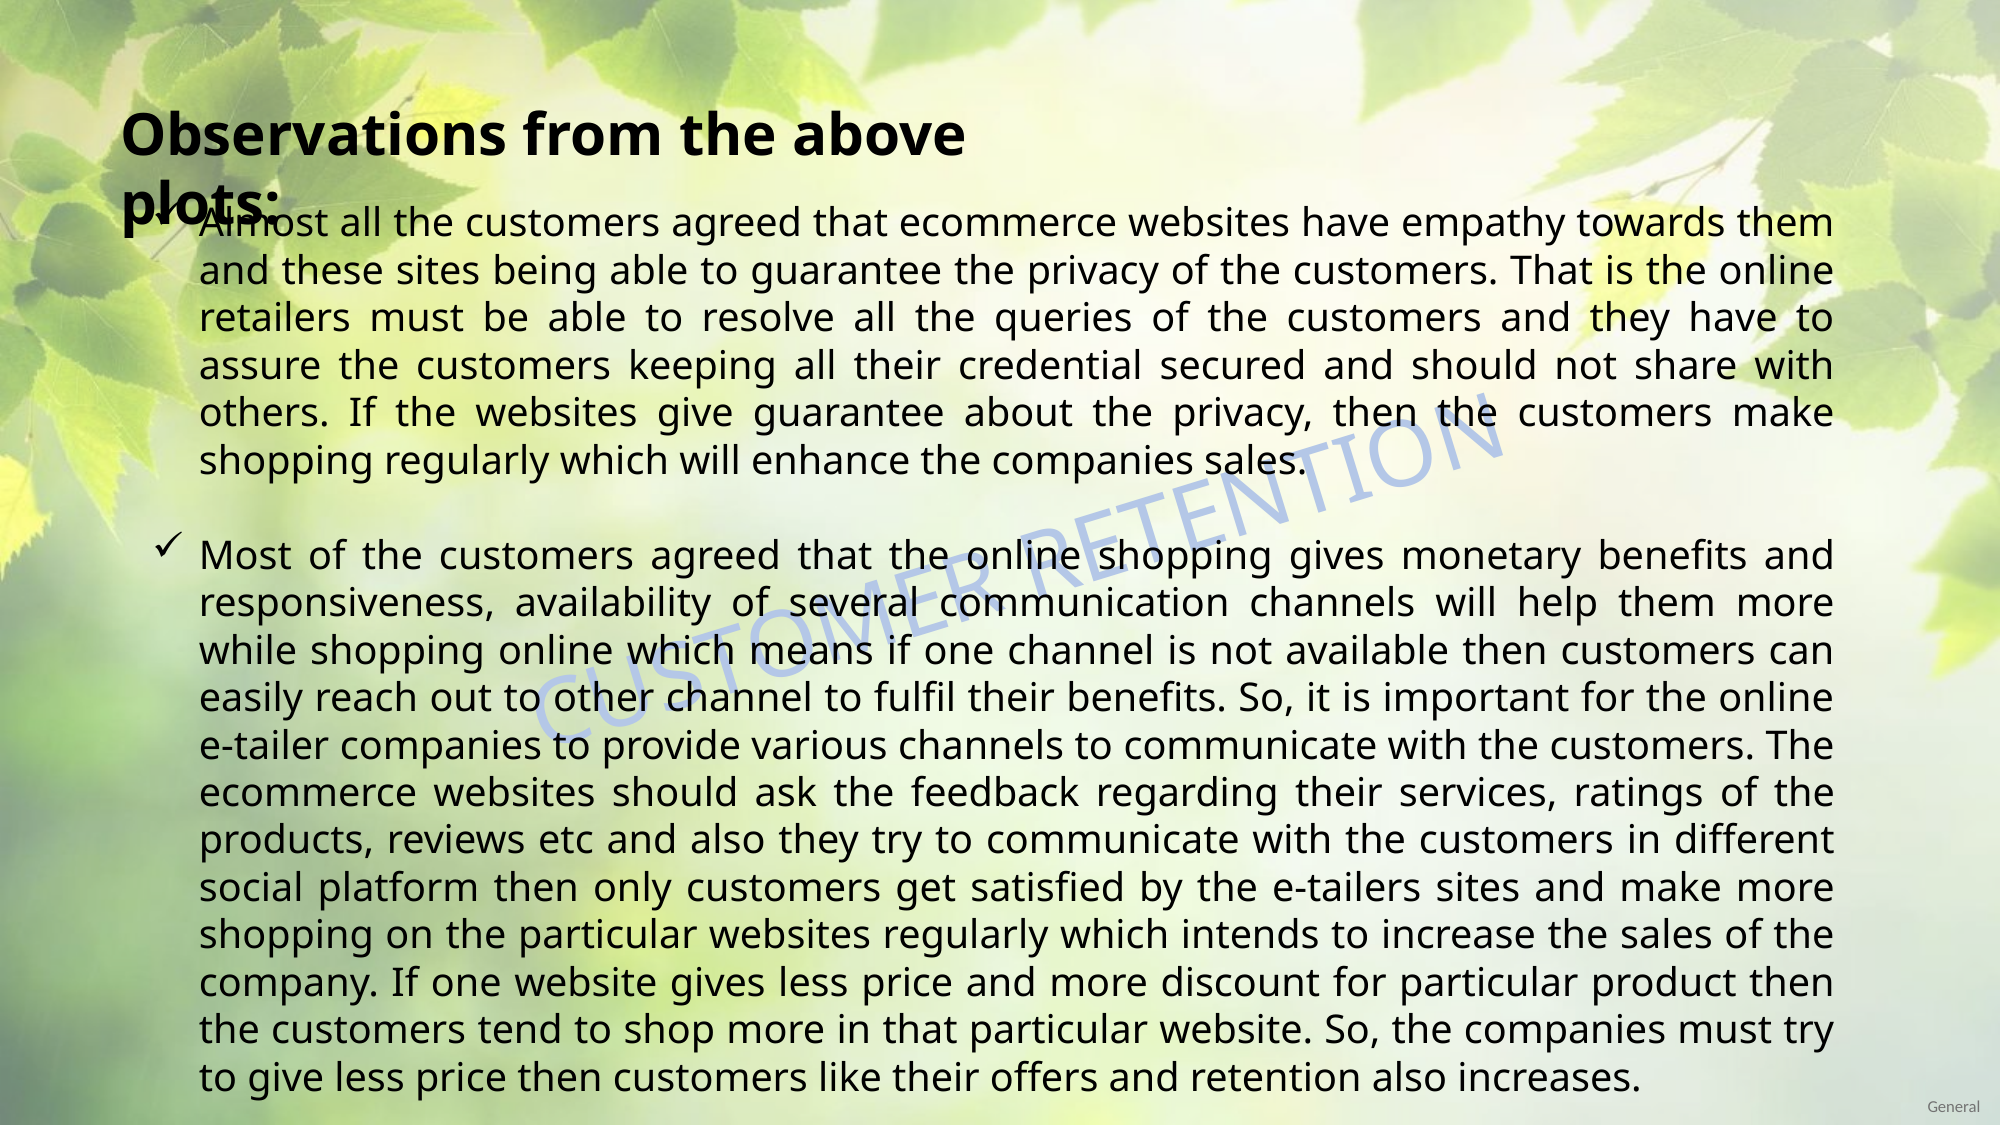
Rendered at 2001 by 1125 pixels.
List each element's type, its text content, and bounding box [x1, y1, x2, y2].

text_box Observations from the above plots: [105, 89, 1101, 244]
text_box Almost all the customers agreed that ecommerce websites have empathy towards them and these sites being able to guarantee the privacy of the customers. That is the online retailers must be able to resolve all the queries of the customers and they have to assure the customers keeping all their credential secured and should not share with others. If the websites give guarantee about the privacy, then the customers make shopping regularly which will enhance the companies sales. Most of the customers agreed that the online shopping gives monetary benefits and responsiveness, availability of several communication channels will help them more while shopping online which means if one channel is not available then customers can easily reach out to other channel to fulfil their benefits. So, it is important for the online e-tailer companies to provide various channels to communicate with the customers. The ecommerce websites should ask the feedback regarding their services, ratings of the products, reviews etc and also they try to communicate with the customers in different social platform then only customers get satisfied by the e-tailers sites and make more shopping on the particular websites regularly which intends to increase the sales of the company. If one website gives less price and more discount for particular product then the customers tend to shop more in that particular website. So, the companies must try to give less price then customers like their offers and retention also increases. [137, 189, 1852, 1125]
